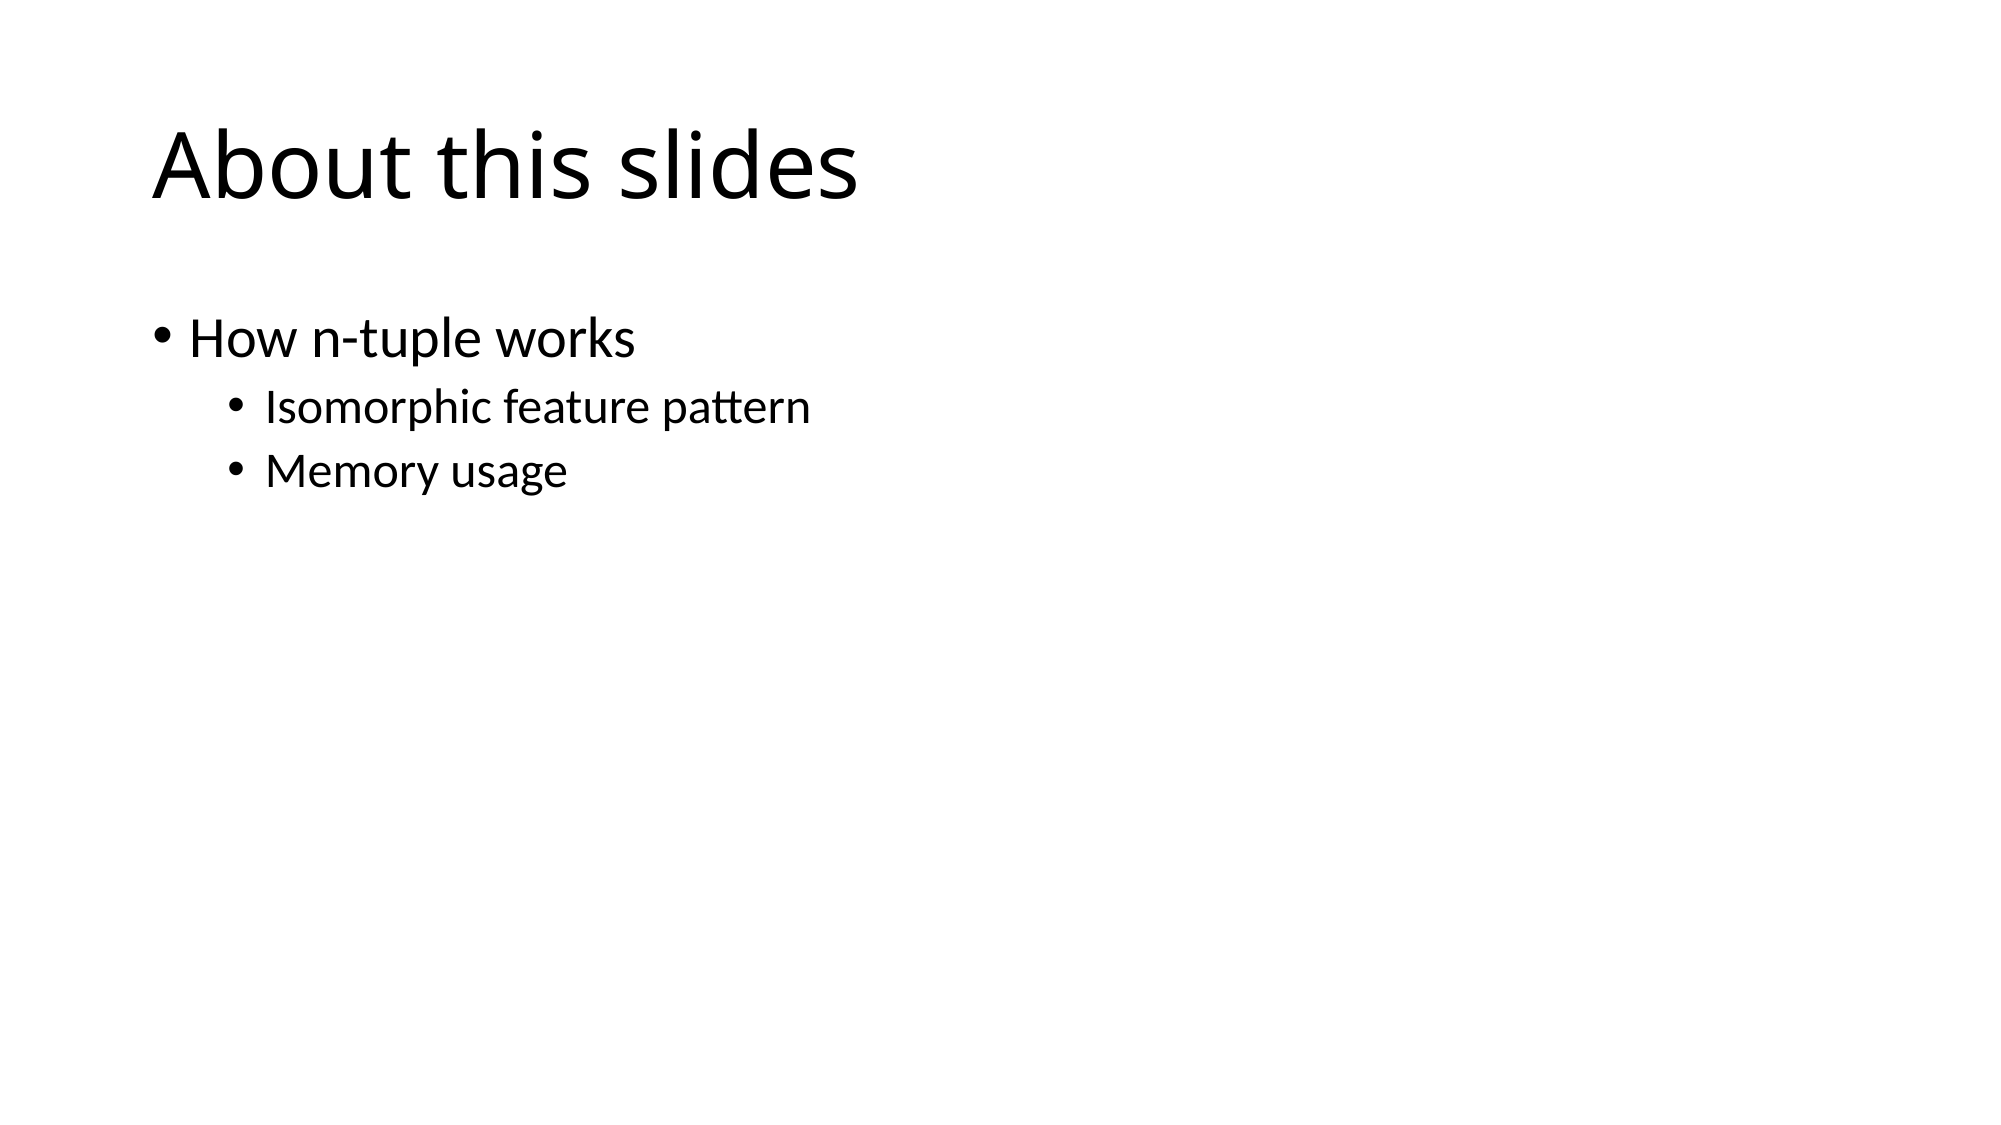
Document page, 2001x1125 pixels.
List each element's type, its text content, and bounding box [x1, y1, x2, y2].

title About this slides [137, 59, 1863, 278]
list How n-tuple works Isomorphic feature pattern Memory usage [137, 299, 1863, 1014]
